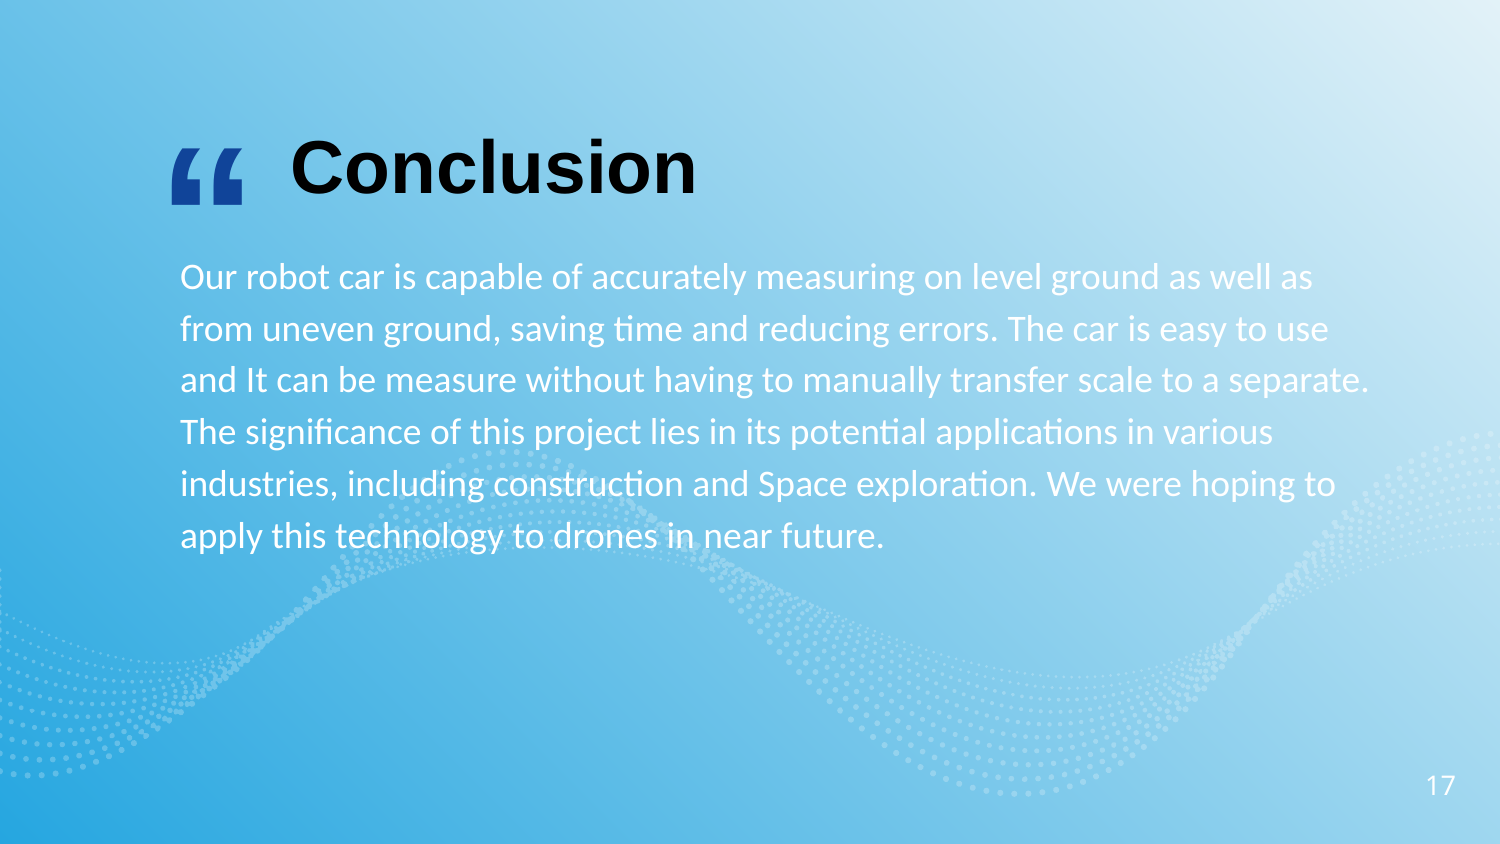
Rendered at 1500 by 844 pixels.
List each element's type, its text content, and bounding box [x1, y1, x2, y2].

text_box Conclusion [276, 111, 1131, 216]
slide_number 17 [1366, 754, 1457, 819]
list Our robot car is capable of accurately measuring on level ground as well as from uneven ground, saving time and reducing errors. The car is easy to use and It can be measure without having to manually transfer scale to a separate. The significance of this project lies in its potential applications in various industries, including construction and Space exploration. We were hoping to apply this technology to drones in near future. [172, 245, 1377, 733]
